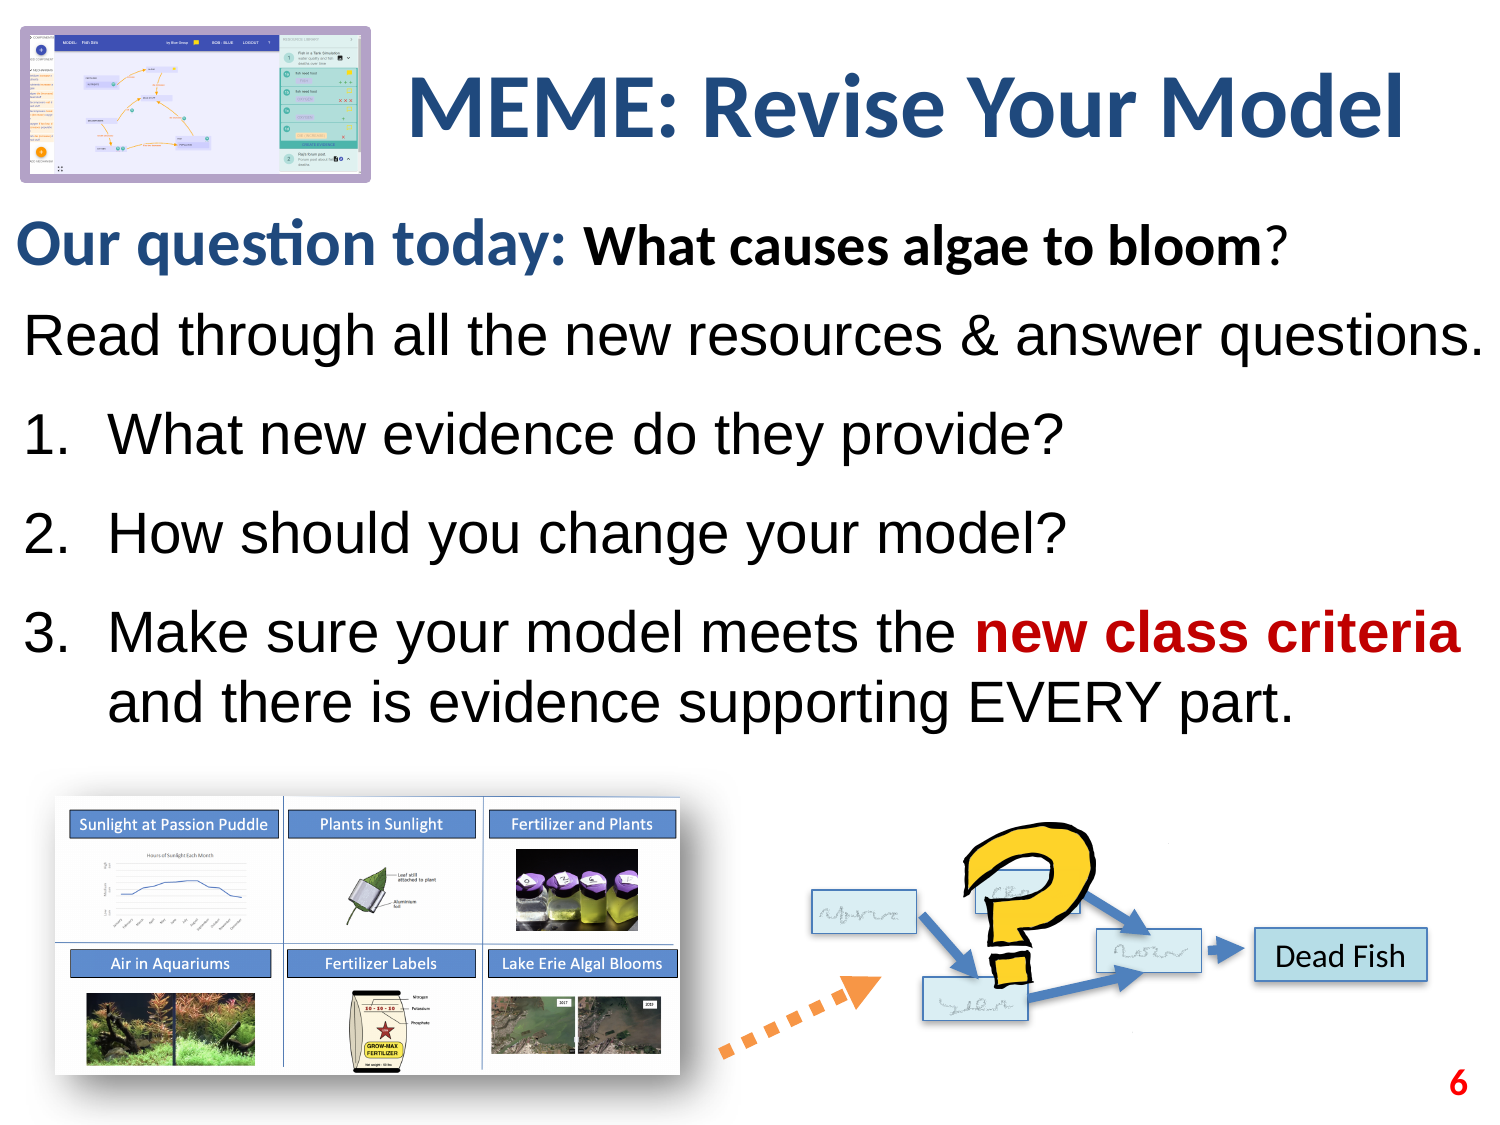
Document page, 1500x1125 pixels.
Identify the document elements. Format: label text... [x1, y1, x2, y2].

slide_number 6 [1216, 1057, 1480, 1103]
picture [55, 796, 681, 1075]
text_box Our question today: What causes algae to bloom? [1, 191, 1371, 321]
text_box Read through all the new resources & answer questions. What new evidence do they provide? How should you change your model? Make sure your model meets the new class criteria and there is evidence supporting EVERY part. [11, 291, 1500, 633]
picture [29, 35, 362, 175]
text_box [720, 976, 882, 1055]
text_box MEME: Revise Your Model [395, 40, 1500, 136]
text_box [811, 822, 1427, 1051]
